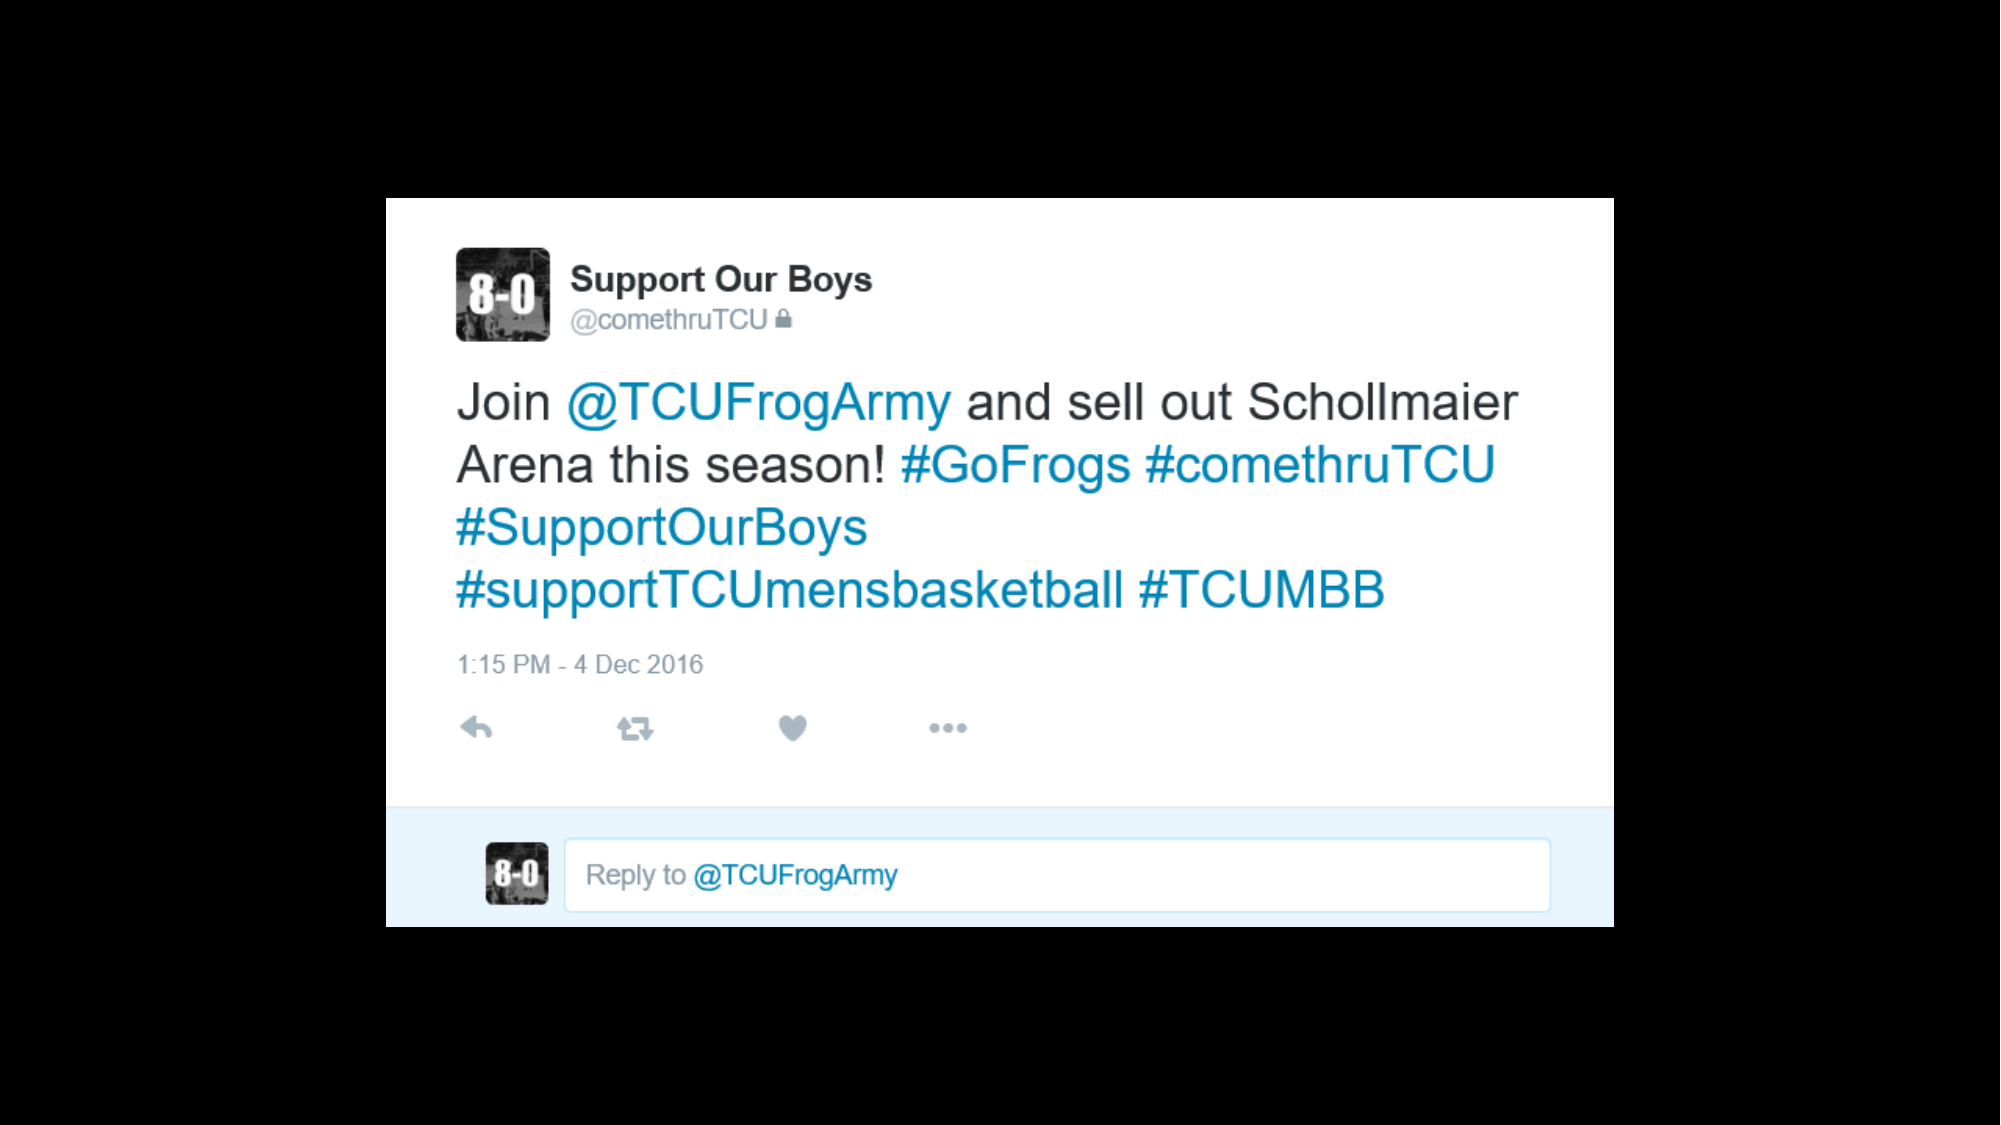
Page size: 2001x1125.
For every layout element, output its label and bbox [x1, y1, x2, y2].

picture [386, 198, 1614, 927]
